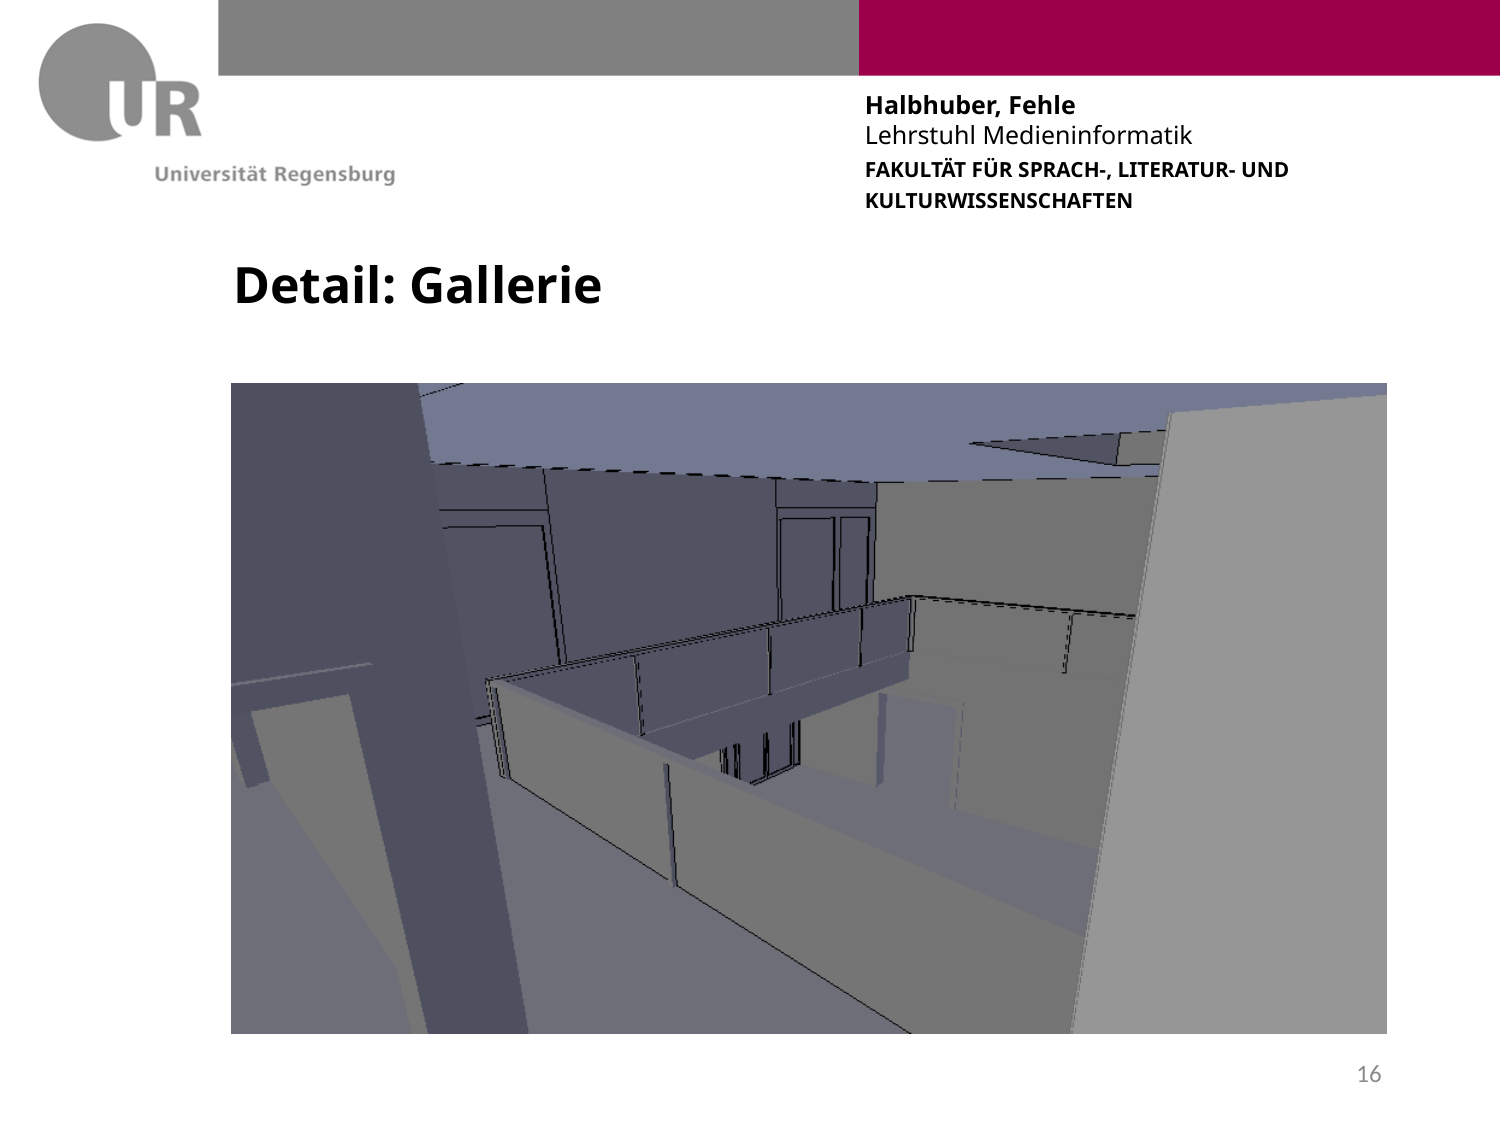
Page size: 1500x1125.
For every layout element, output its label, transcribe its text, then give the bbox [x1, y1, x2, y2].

picture [17, 18, 419, 209]
slide_number 16 [1059, 1042, 1397, 1103]
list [231, 383, 1387, 1034]
title Detail: Gallerie [218, 246, 1398, 361]
